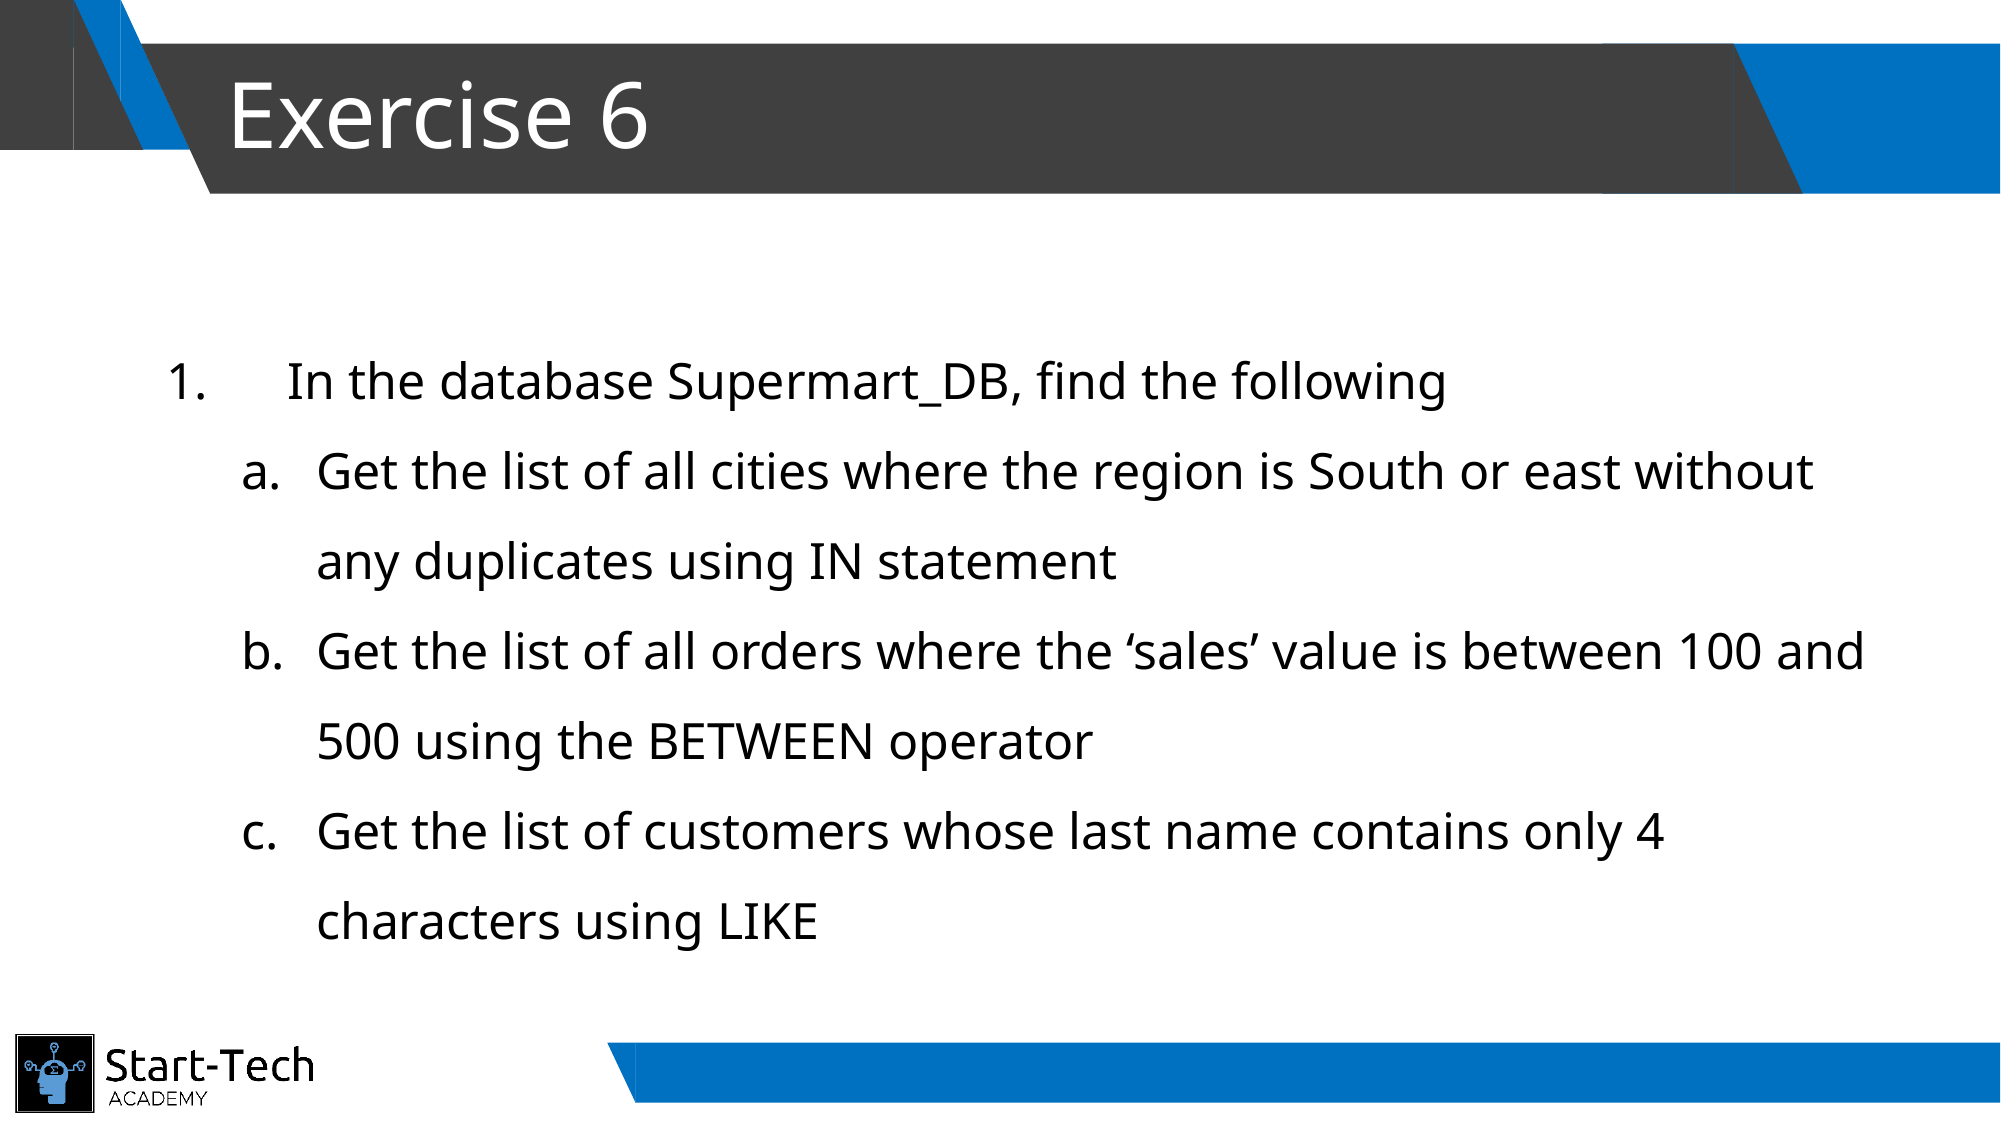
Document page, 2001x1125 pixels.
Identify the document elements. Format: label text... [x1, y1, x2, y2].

title Exercise 6 [211, 9, 1734, 228]
picture [5, 1023, 333, 1123]
text_box In the database Supermart_DB, find the following Get the list of all cities where the region is South or east without any duplicates using IN statement Get the list of all orders where the ‘sales’ value is between 100 and 500 using the BETWEEN operator Get the list of customers whose last name contains only 4 characters using LIKE [151, 312, 1906, 958]
